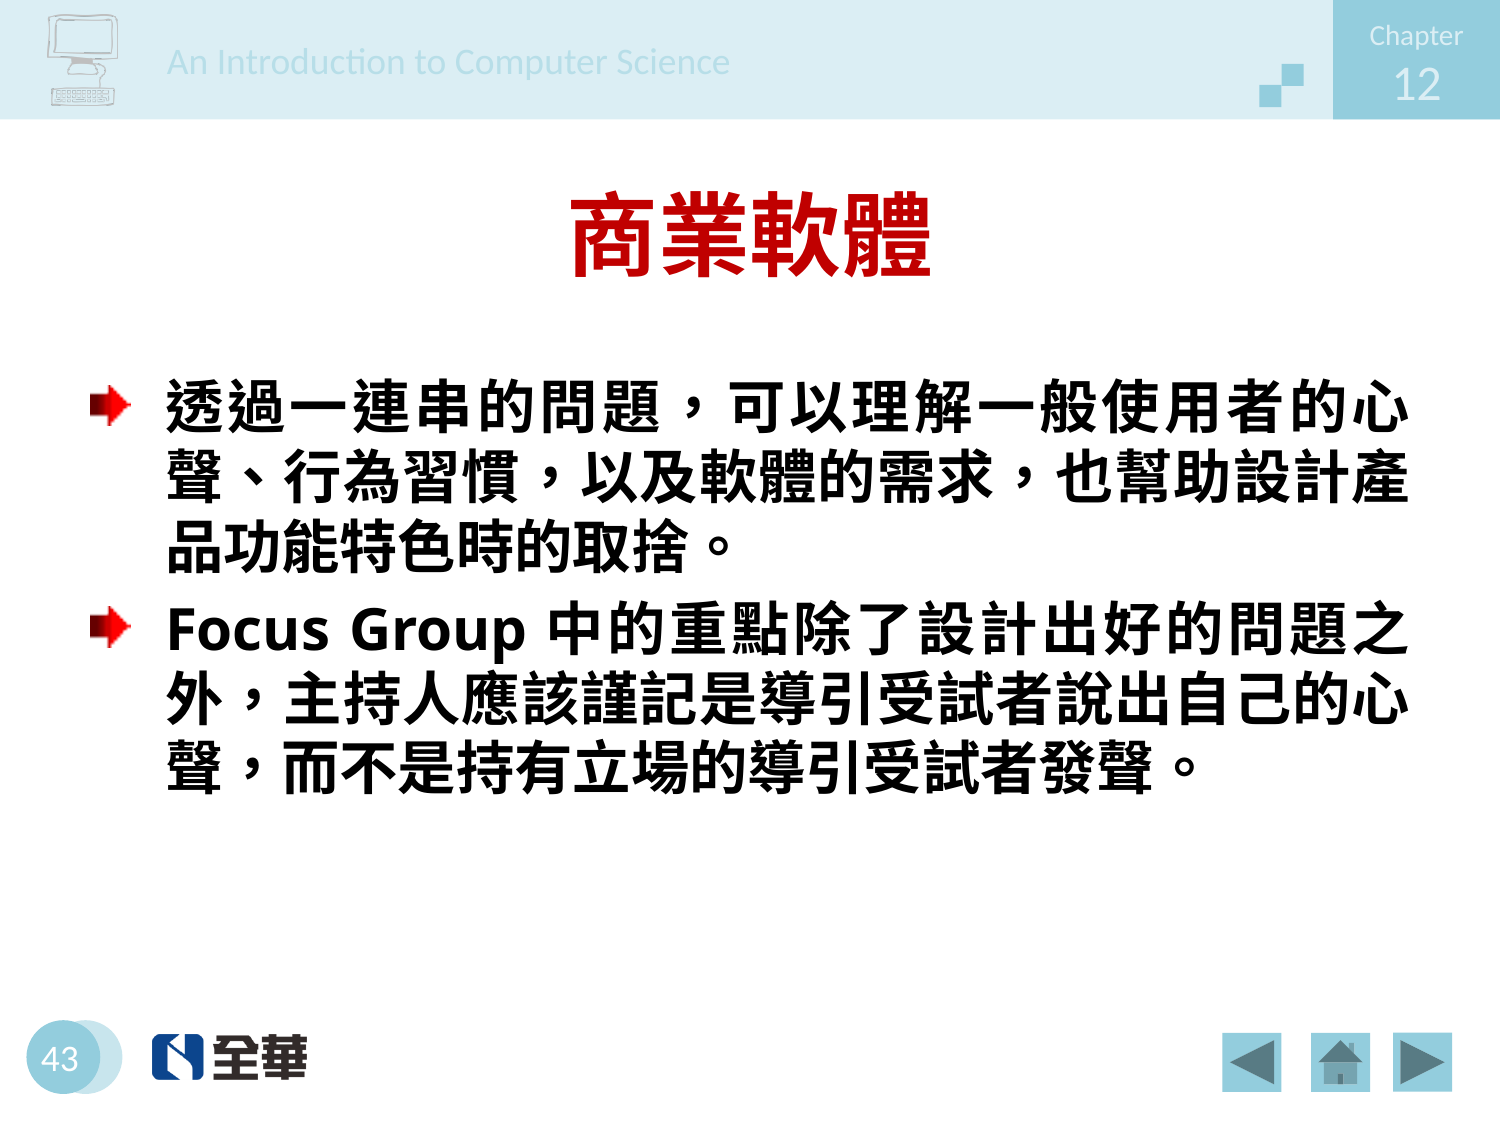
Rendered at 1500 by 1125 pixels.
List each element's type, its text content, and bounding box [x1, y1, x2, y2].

title 商業軟體 [75, 138, 1425, 327]
list 透過一連串的問題，可以理解一般使用者的心聲、行為習慣，以及軟體的需求，也幫助設計產品功能特色時的取捨。 Focus Group中的重點除了設計出好的問題之外，主持人應該謹記是導引受試者說出自己的心聲，而不是持有立場的導引受試者發聲。 [75, 363, 1425, 1005]
picture [47, 14, 118, 106]
picture [90, 606, 131, 648]
picture [152, 1034, 307, 1080]
picture [90, 385, 131, 426]
